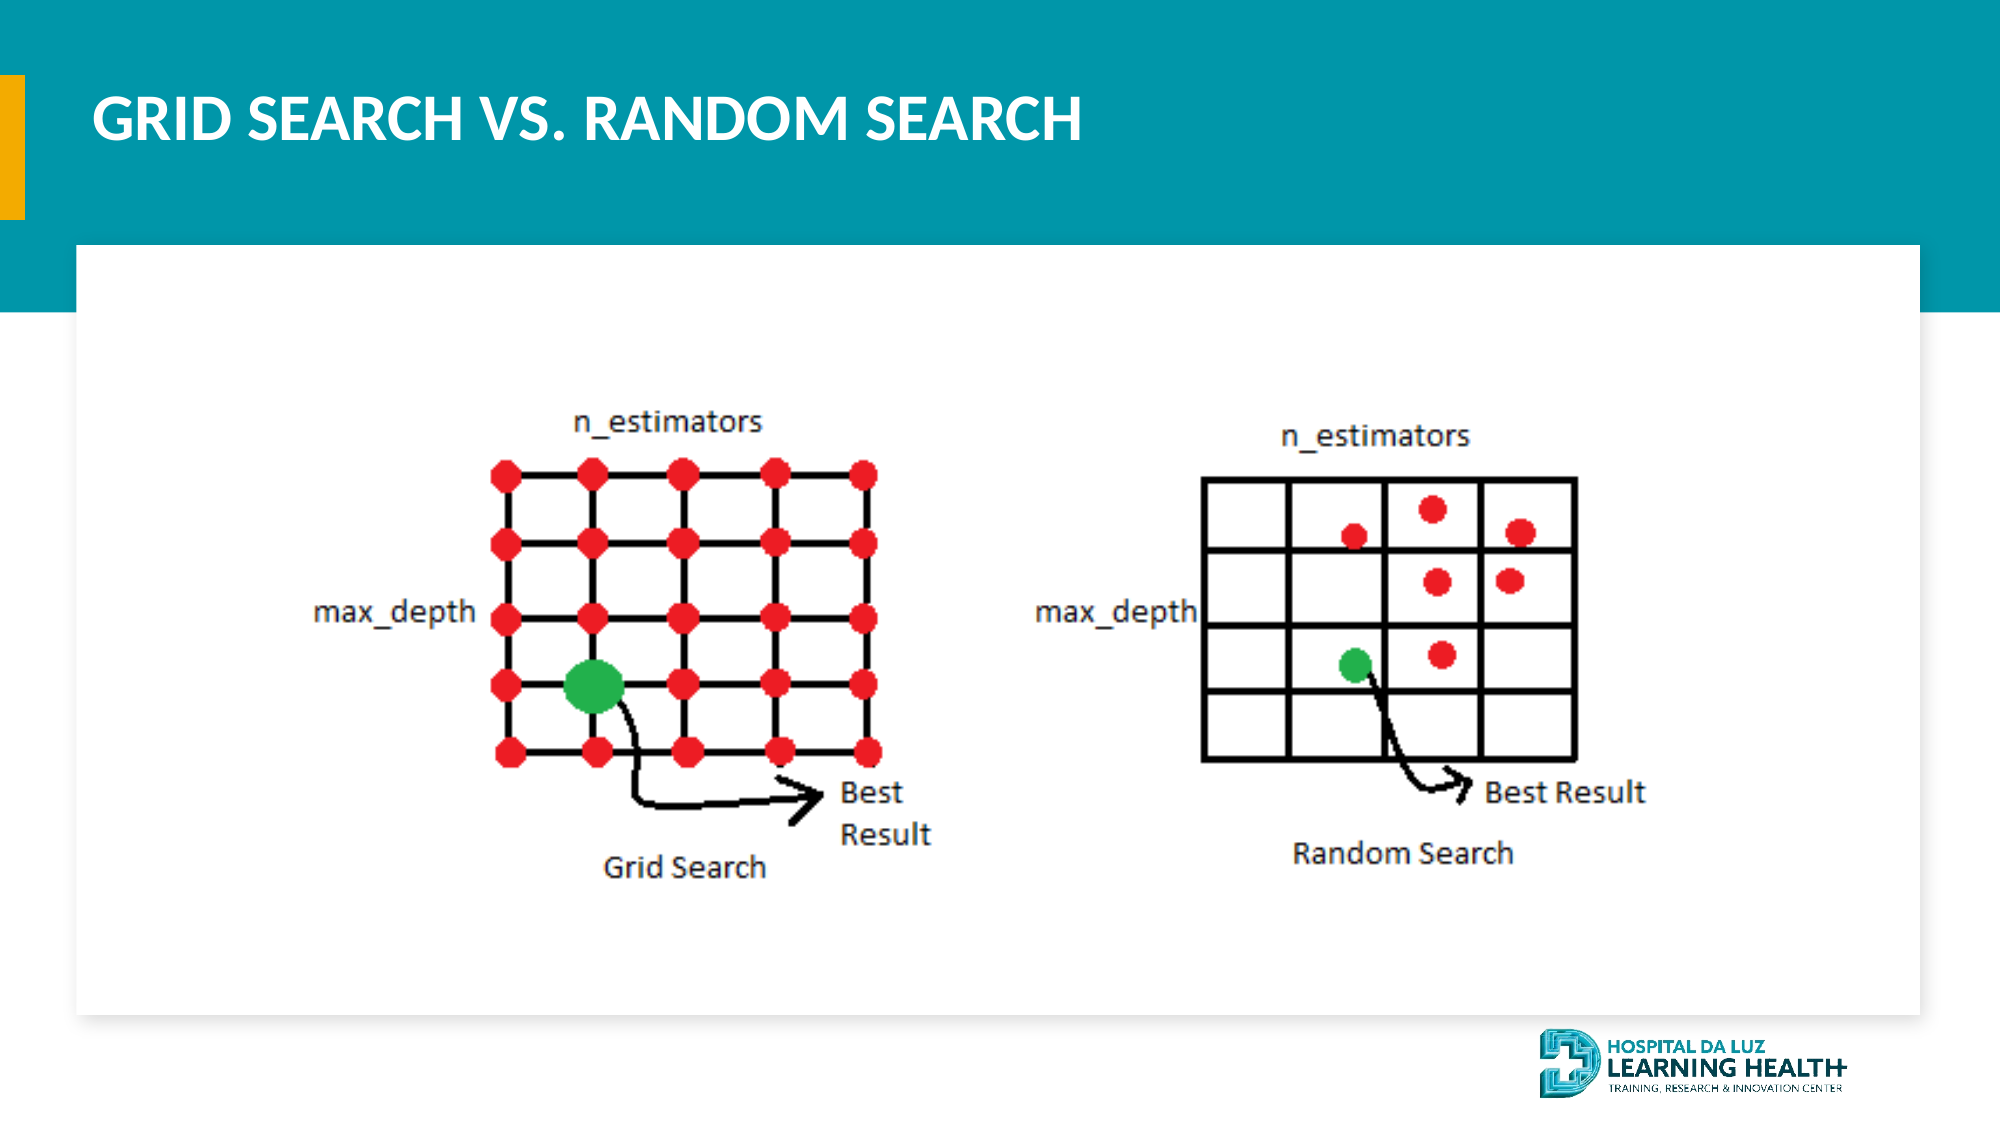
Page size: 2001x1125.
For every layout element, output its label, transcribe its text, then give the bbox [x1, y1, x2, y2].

list GRID SEARCH VS. RANDOM SEARCH [77, 75, 1939, 143]
picture [283, 381, 1717, 935]
picture [1524, 1015, 1863, 1113]
